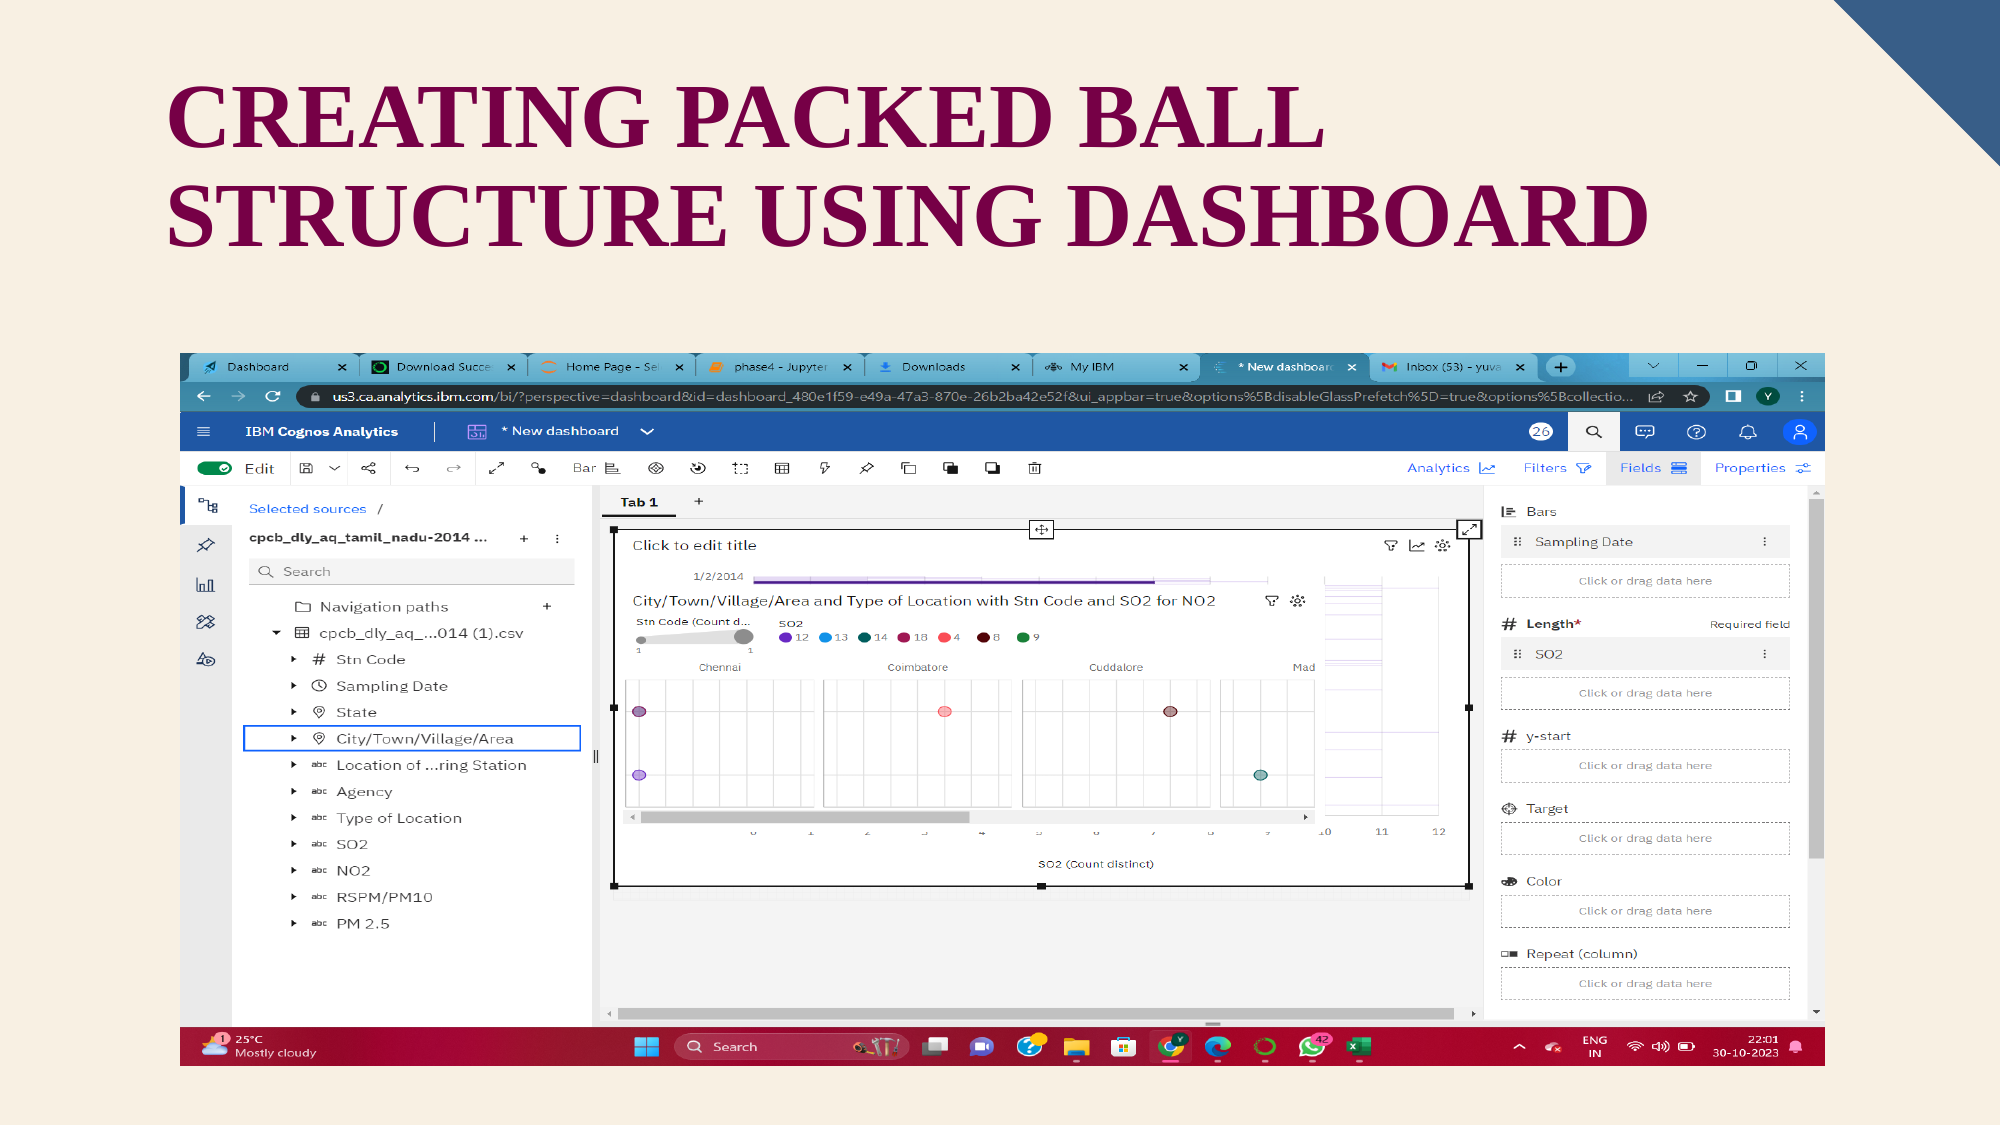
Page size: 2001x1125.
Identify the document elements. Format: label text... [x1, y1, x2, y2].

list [180, 353, 1825, 1066]
title Creating packed ball structure using dashboard [150, 31, 1900, 274]
